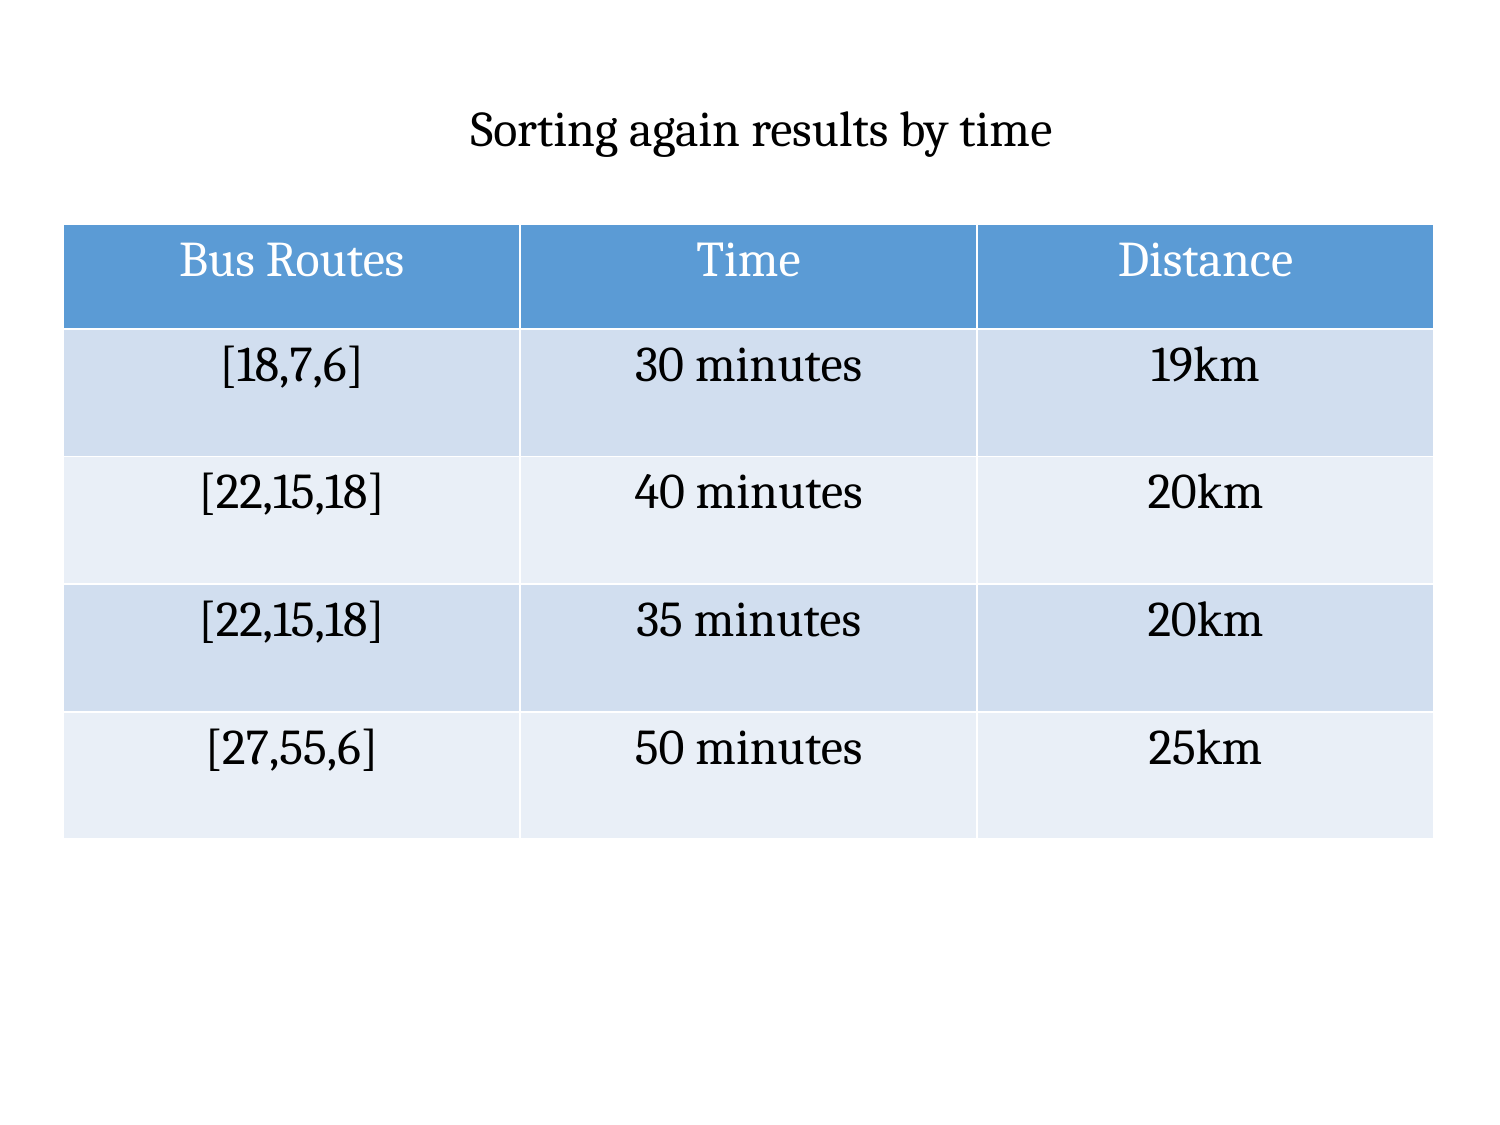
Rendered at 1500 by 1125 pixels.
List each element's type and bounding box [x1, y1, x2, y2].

table_cell [978, 330, 1433, 456]
table_header [64, 225, 519, 328]
table_cell [64, 713, 519, 838]
text_box [455, 89, 1068, 165]
table_cell [64, 457, 519, 583]
table_cell [521, 585, 976, 711]
table_header [978, 225, 1433, 328]
table_cell [521, 457, 976, 583]
table_cell [978, 713, 1433, 838]
table_cell [64, 330, 519, 456]
table_header [521, 225, 976, 328]
table_cell [521, 330, 976, 456]
table_cell [521, 713, 976, 838]
table_cell [978, 585, 1433, 711]
table_cell [64, 585, 519, 711]
table_cell [978, 457, 1433, 583]
